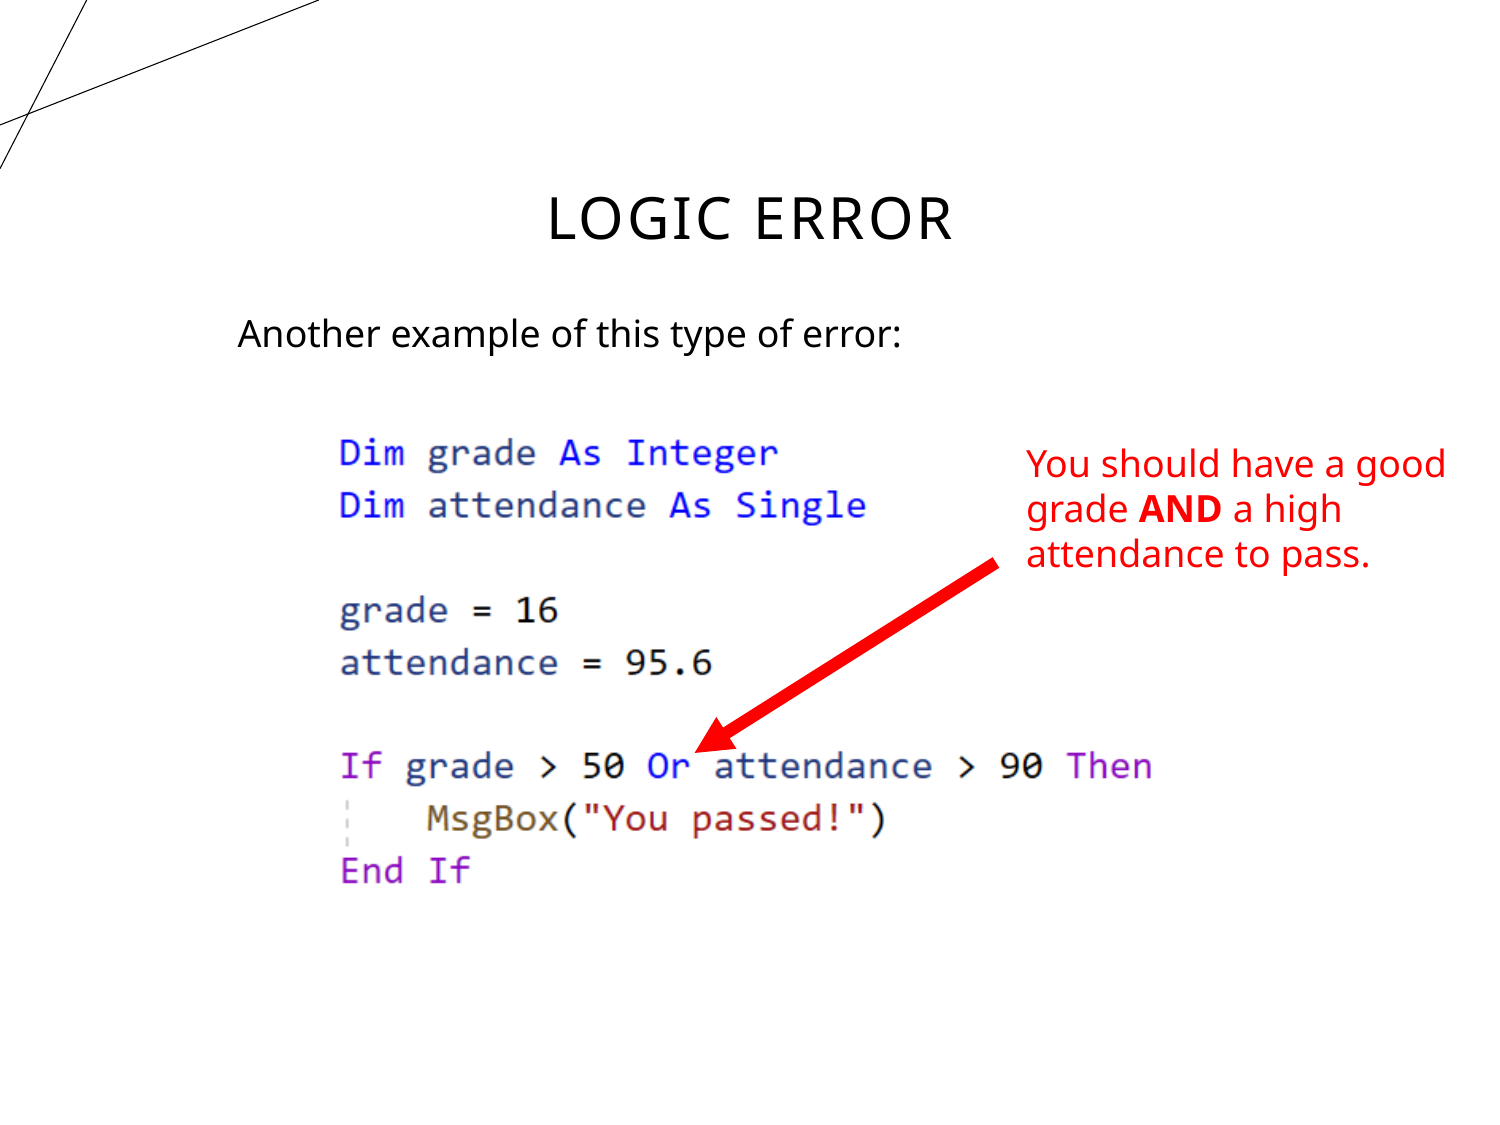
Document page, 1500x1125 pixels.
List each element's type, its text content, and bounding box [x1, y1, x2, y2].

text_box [694, 562, 996, 753]
picture [329, 432, 1170, 912]
text_box Another example of this type of error: [222, 302, 1296, 408]
text_box You should have a good grade AND a high attendance to pass. [1170, 432, 1500, 583]
title Logic Error [103, 112, 1397, 330]
